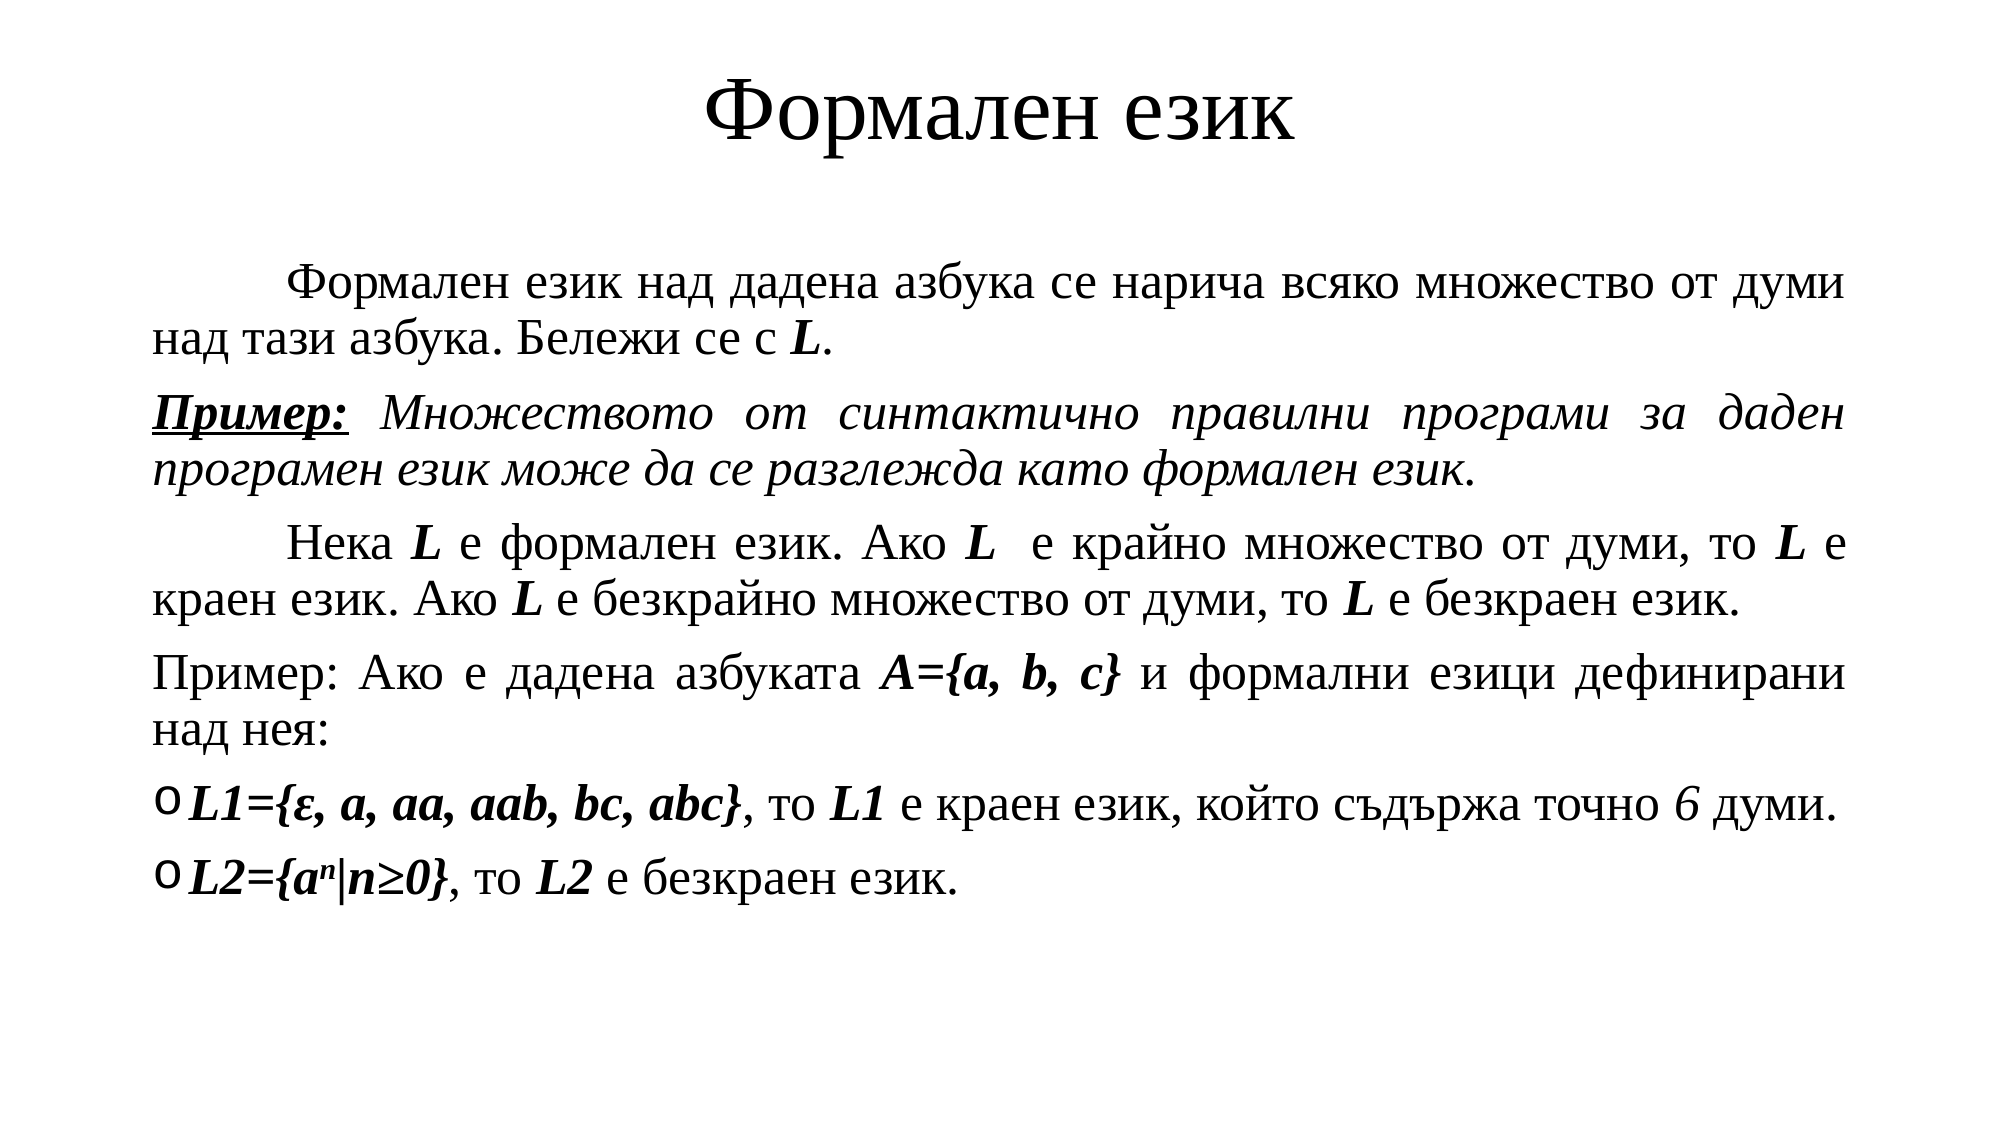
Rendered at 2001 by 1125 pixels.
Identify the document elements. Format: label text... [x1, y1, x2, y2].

list Формален език над дадена азбука се нарича всяко множество от думи над тази азбука. Бележи се с L. Пример: Множеството от синтактично правилни програми за даден програмен език може да се разглежда като формален език. Нека L е формален език. Ако L е крайно множество от думи, то L е краен език. Ако L е безкрайно множество от думи, то L е безкраен език. Пример: Ако е дадена азбуката А={a, b, c} и формални езици дефинирани над нея: L1={ε, a, aa, aab, bc, abc}, то L1 е краен език, който съдържа точно 6 думи. L2={an|n≥0}, то L2 е безкраен език. [137, 246, 1863, 961]
title Формален език [137, 59, 1863, 160]
